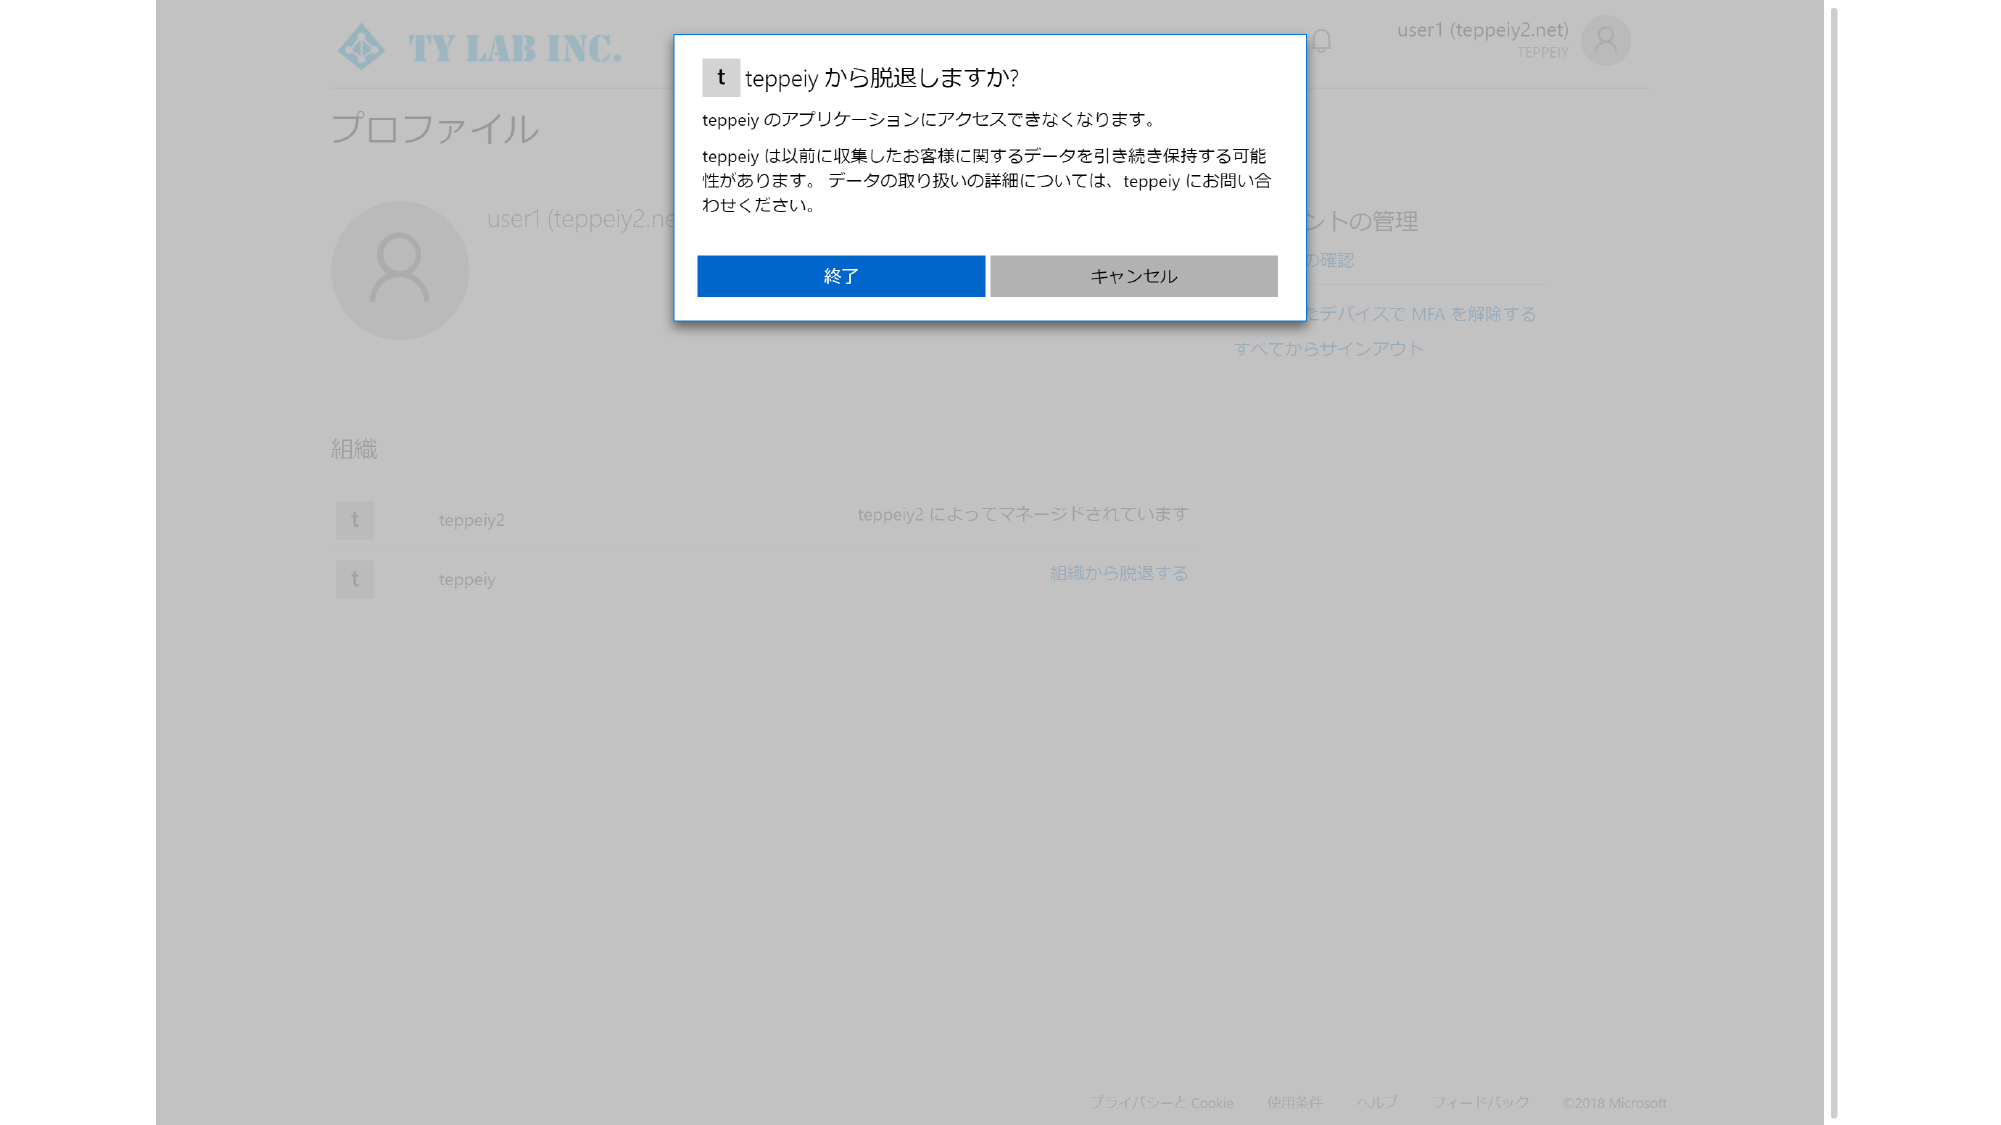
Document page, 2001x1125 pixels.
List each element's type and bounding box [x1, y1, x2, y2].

picture [155, 0, 1844, 1125]
